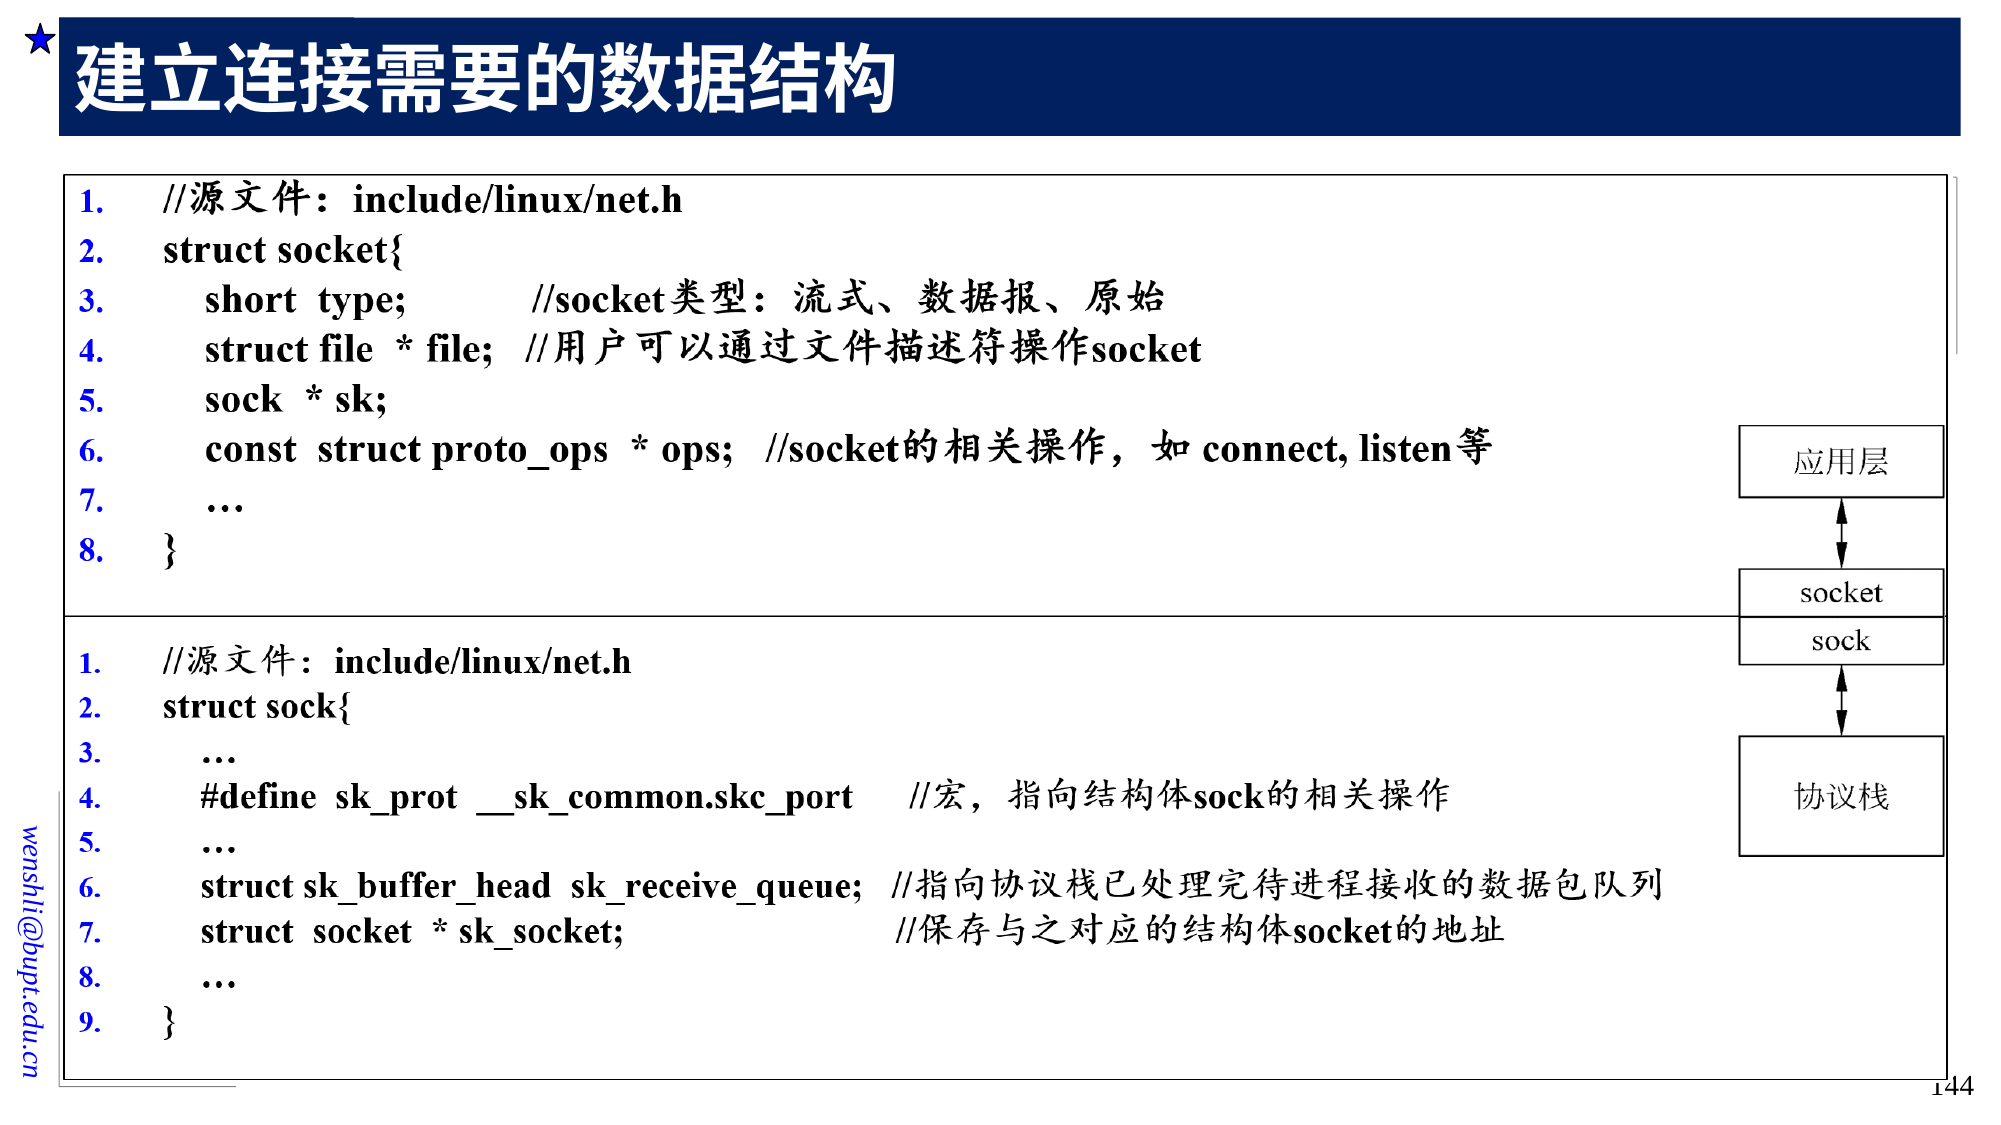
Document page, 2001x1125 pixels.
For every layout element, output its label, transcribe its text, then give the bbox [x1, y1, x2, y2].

slide_number 144 [1822, 1058, 1990, 1113]
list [62, 171, 1953, 1083]
title 建立连接需要的数据结构 [58, 17, 1961, 137]
